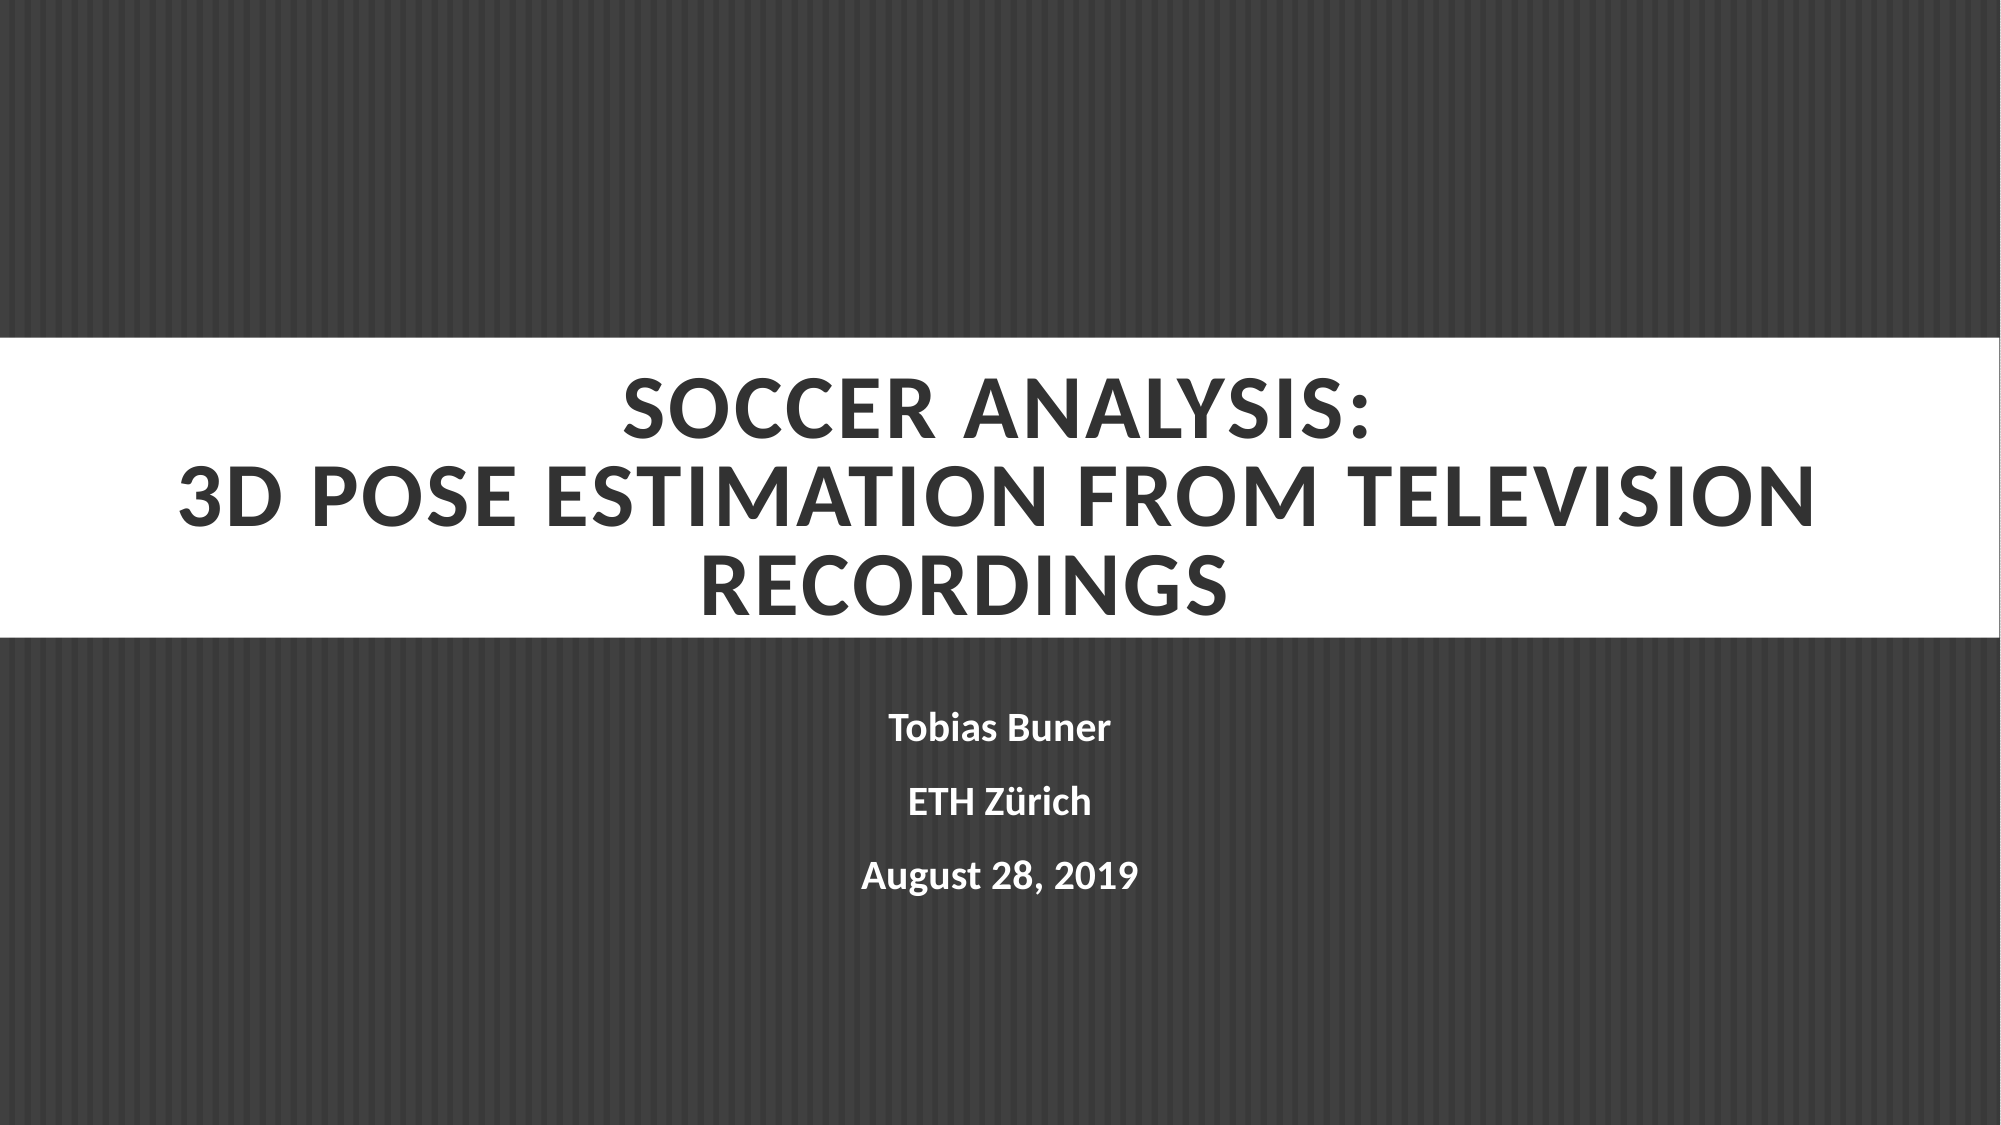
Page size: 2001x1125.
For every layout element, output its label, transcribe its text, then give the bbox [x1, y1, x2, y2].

title Soccer Analysis: 3D Pose Estimation from Television Recordings [119, 287, 1881, 714]
subtitle Tobias Buner ETH Zürich August 28, 2019 [249, 697, 1750, 970]
